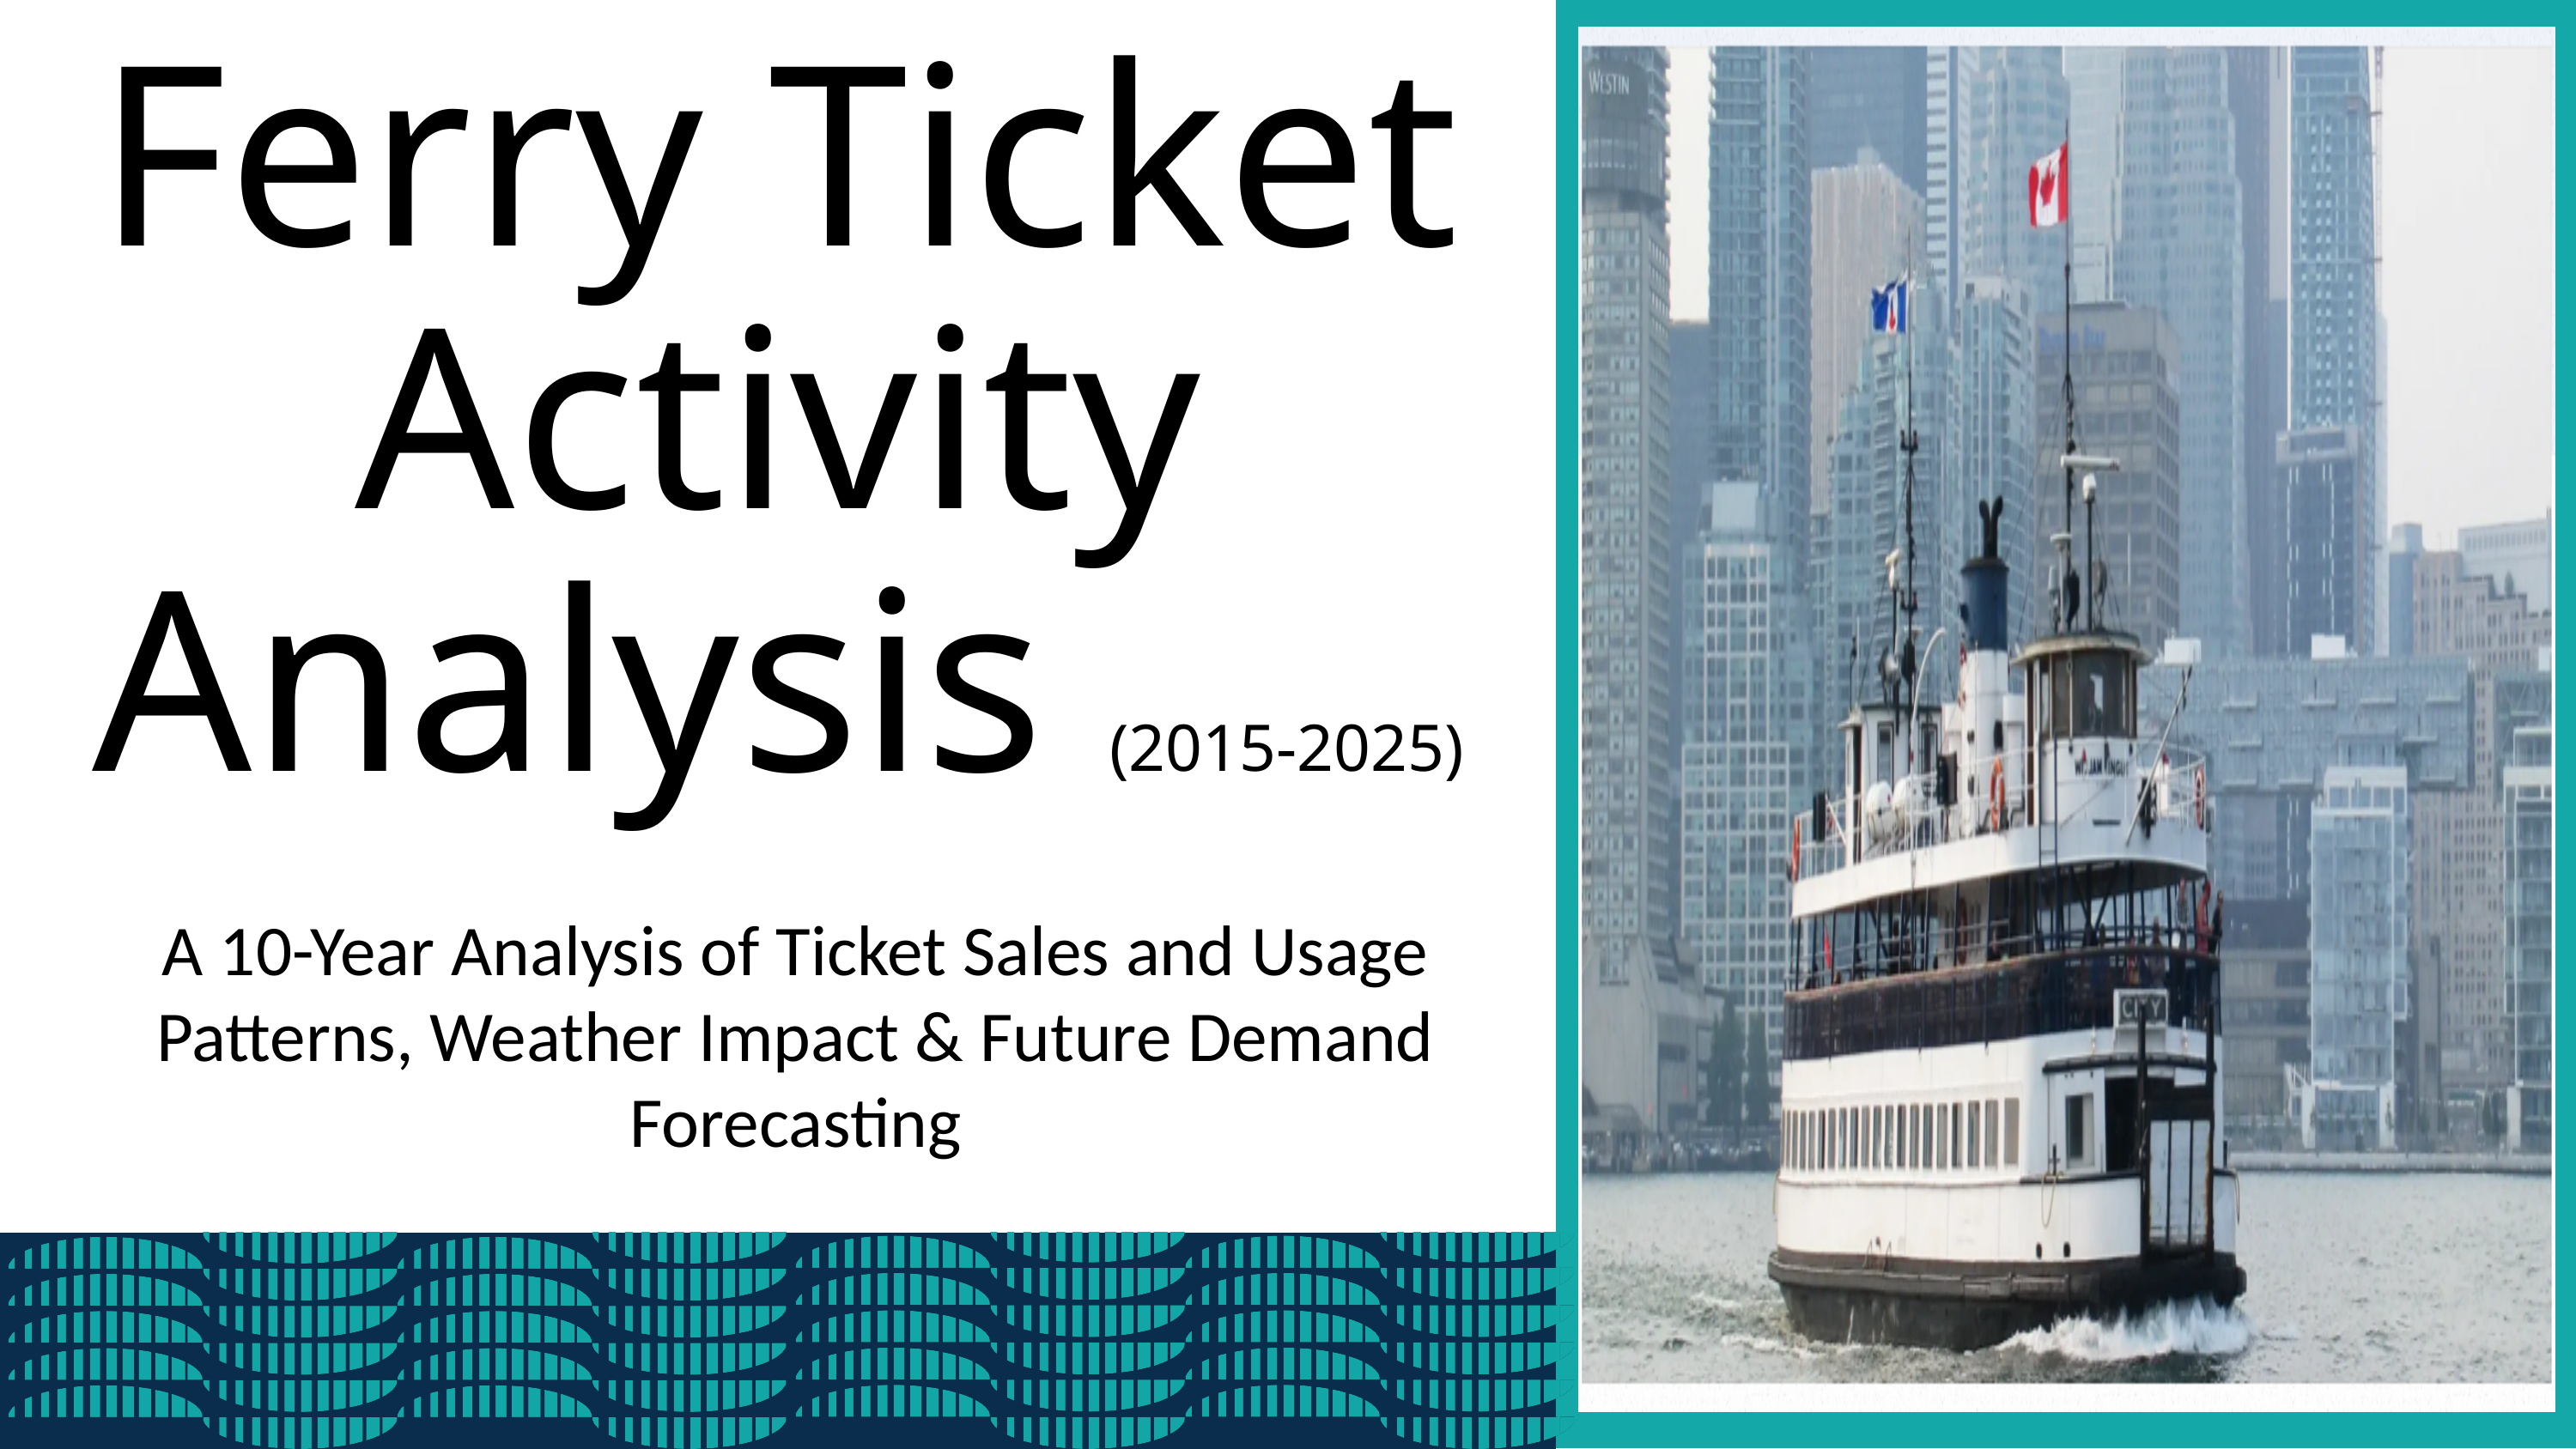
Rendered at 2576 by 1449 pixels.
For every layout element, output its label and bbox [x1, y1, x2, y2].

text_box [53, 33, 1513, 1165]
text_box [1556, 0, 2576, 1449]
text_box [0, 1232, 1552, 1449]
picture [1577, 26, 2555, 1413]
